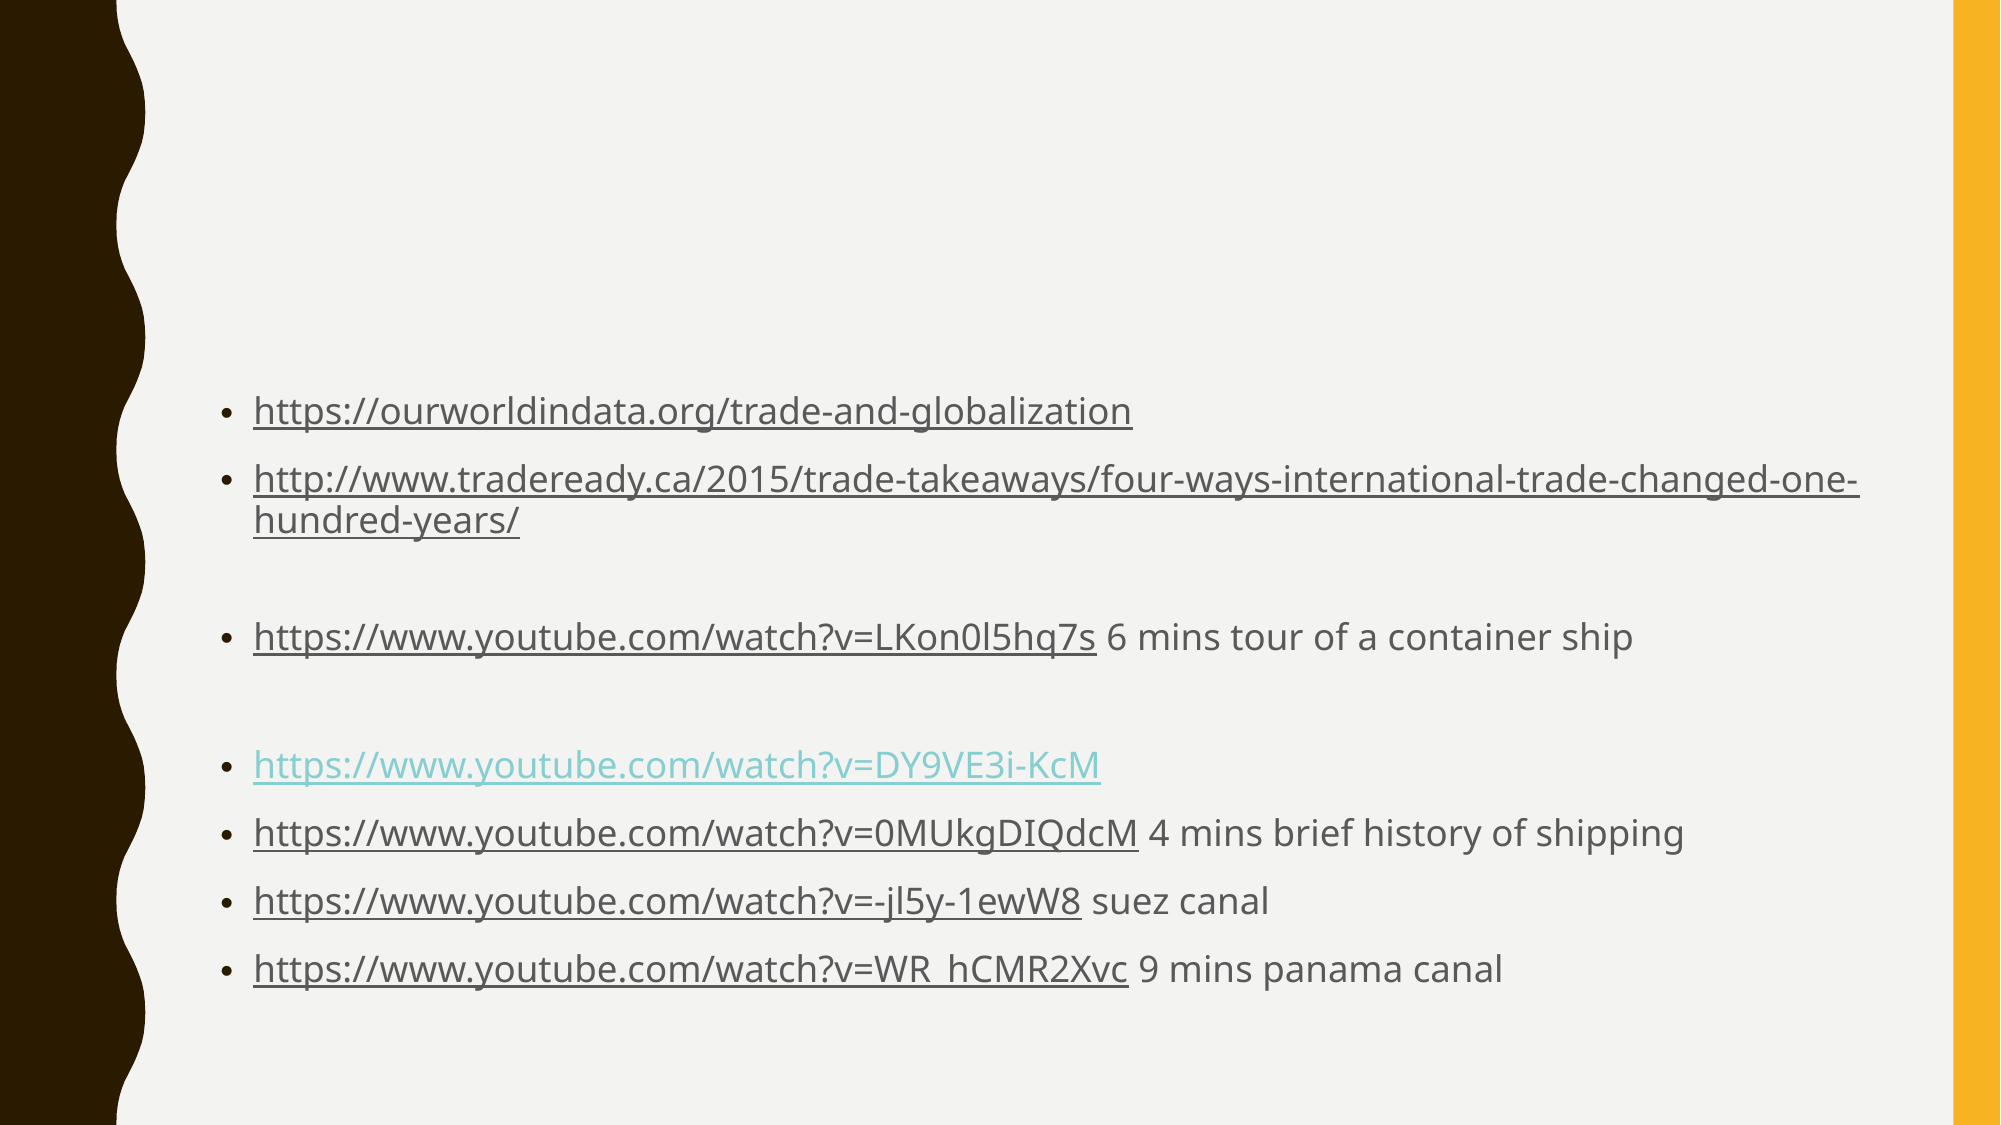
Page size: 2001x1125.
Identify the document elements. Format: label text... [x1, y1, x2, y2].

list https://ourworldindata.org/trade-and-globalization http://www.tradeready.ca/2015/trade-takeaways/four-ways-international-trade-changed-one-hundred-years/ https://www.youtube.com/watch?v=LKon0l5hq7s 6 mins tour of a container ship https://www.youtube.com/watch?v=DY9VE3i-KcM https://www.youtube.com/watch?v=0MUkgDIQdcM 4 mins brief history of shipping https://www.youtube.com/watch?v=-jl5y-1ewW8 suez canal https://www.youtube.com/watch?v=WR_hCMR2Xvc 9 mins panama canal [205, 375, 1875, 965]
